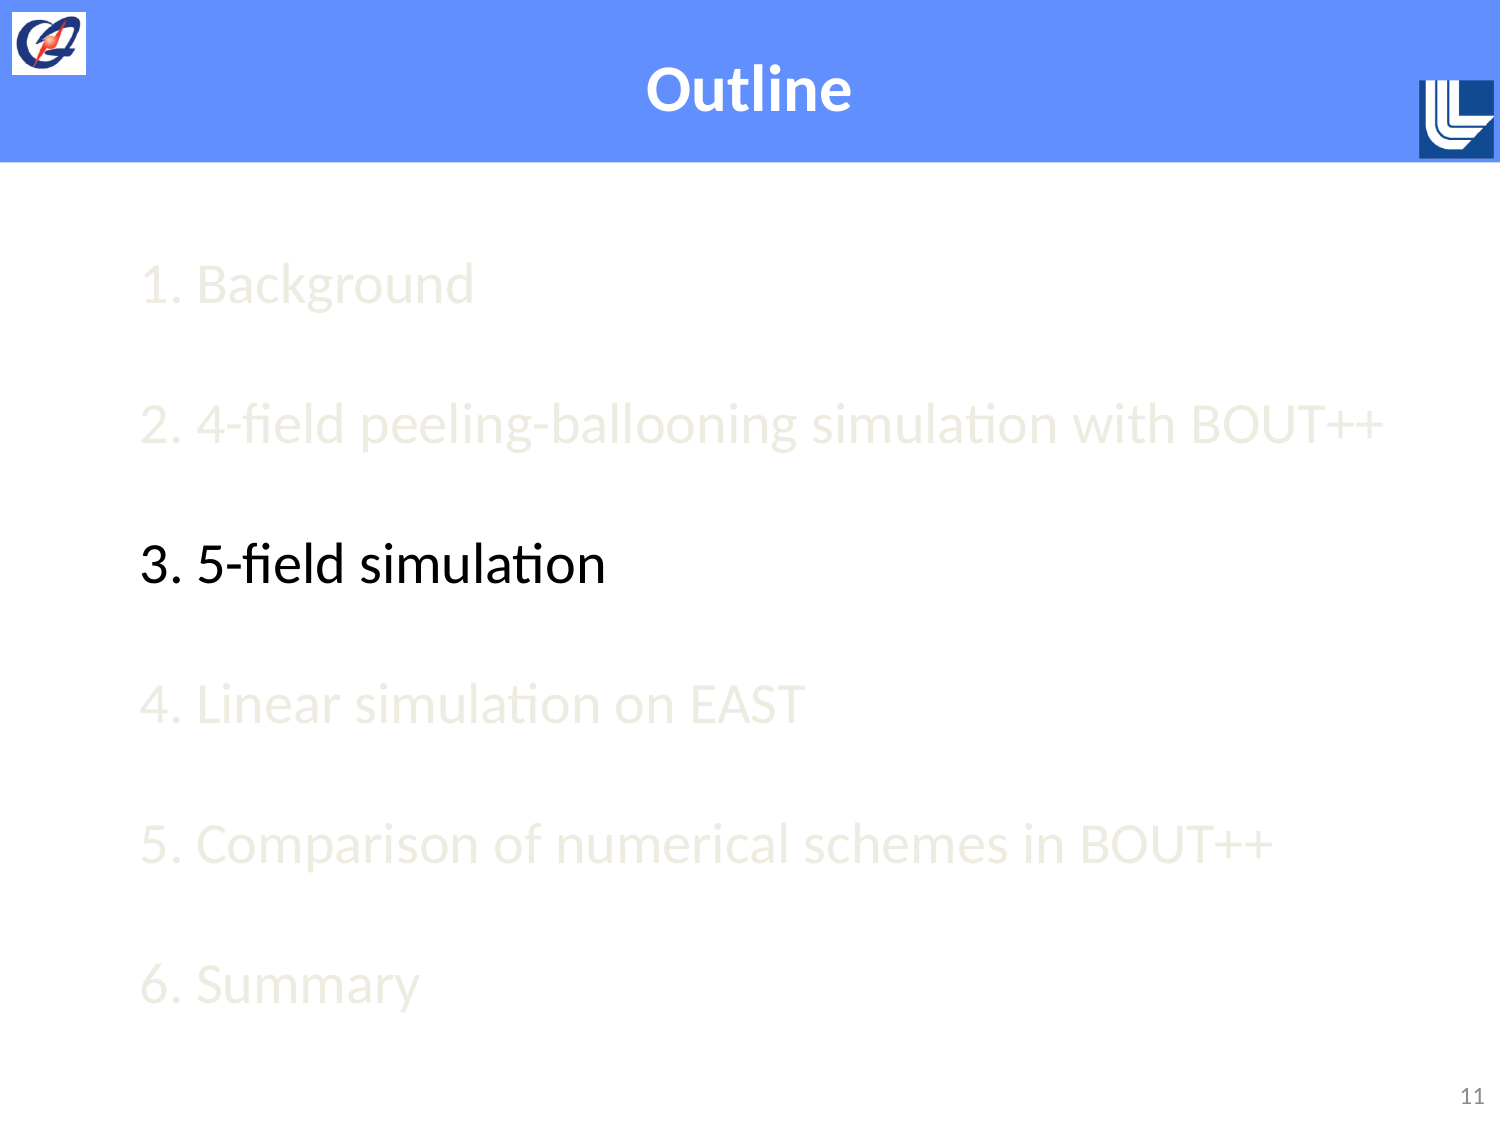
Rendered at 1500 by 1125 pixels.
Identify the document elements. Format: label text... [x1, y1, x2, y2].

text_box Background 4-field peeling-ballooning simulation with BOUT++ 5-field simulation Linear simulation on EAST Comparison of numerical schemes in BOUT++ Summary [49, 237, 1475, 1023]
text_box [0, 0, 1500, 166]
slide_number 11 [1149, 1065, 1500, 1125]
